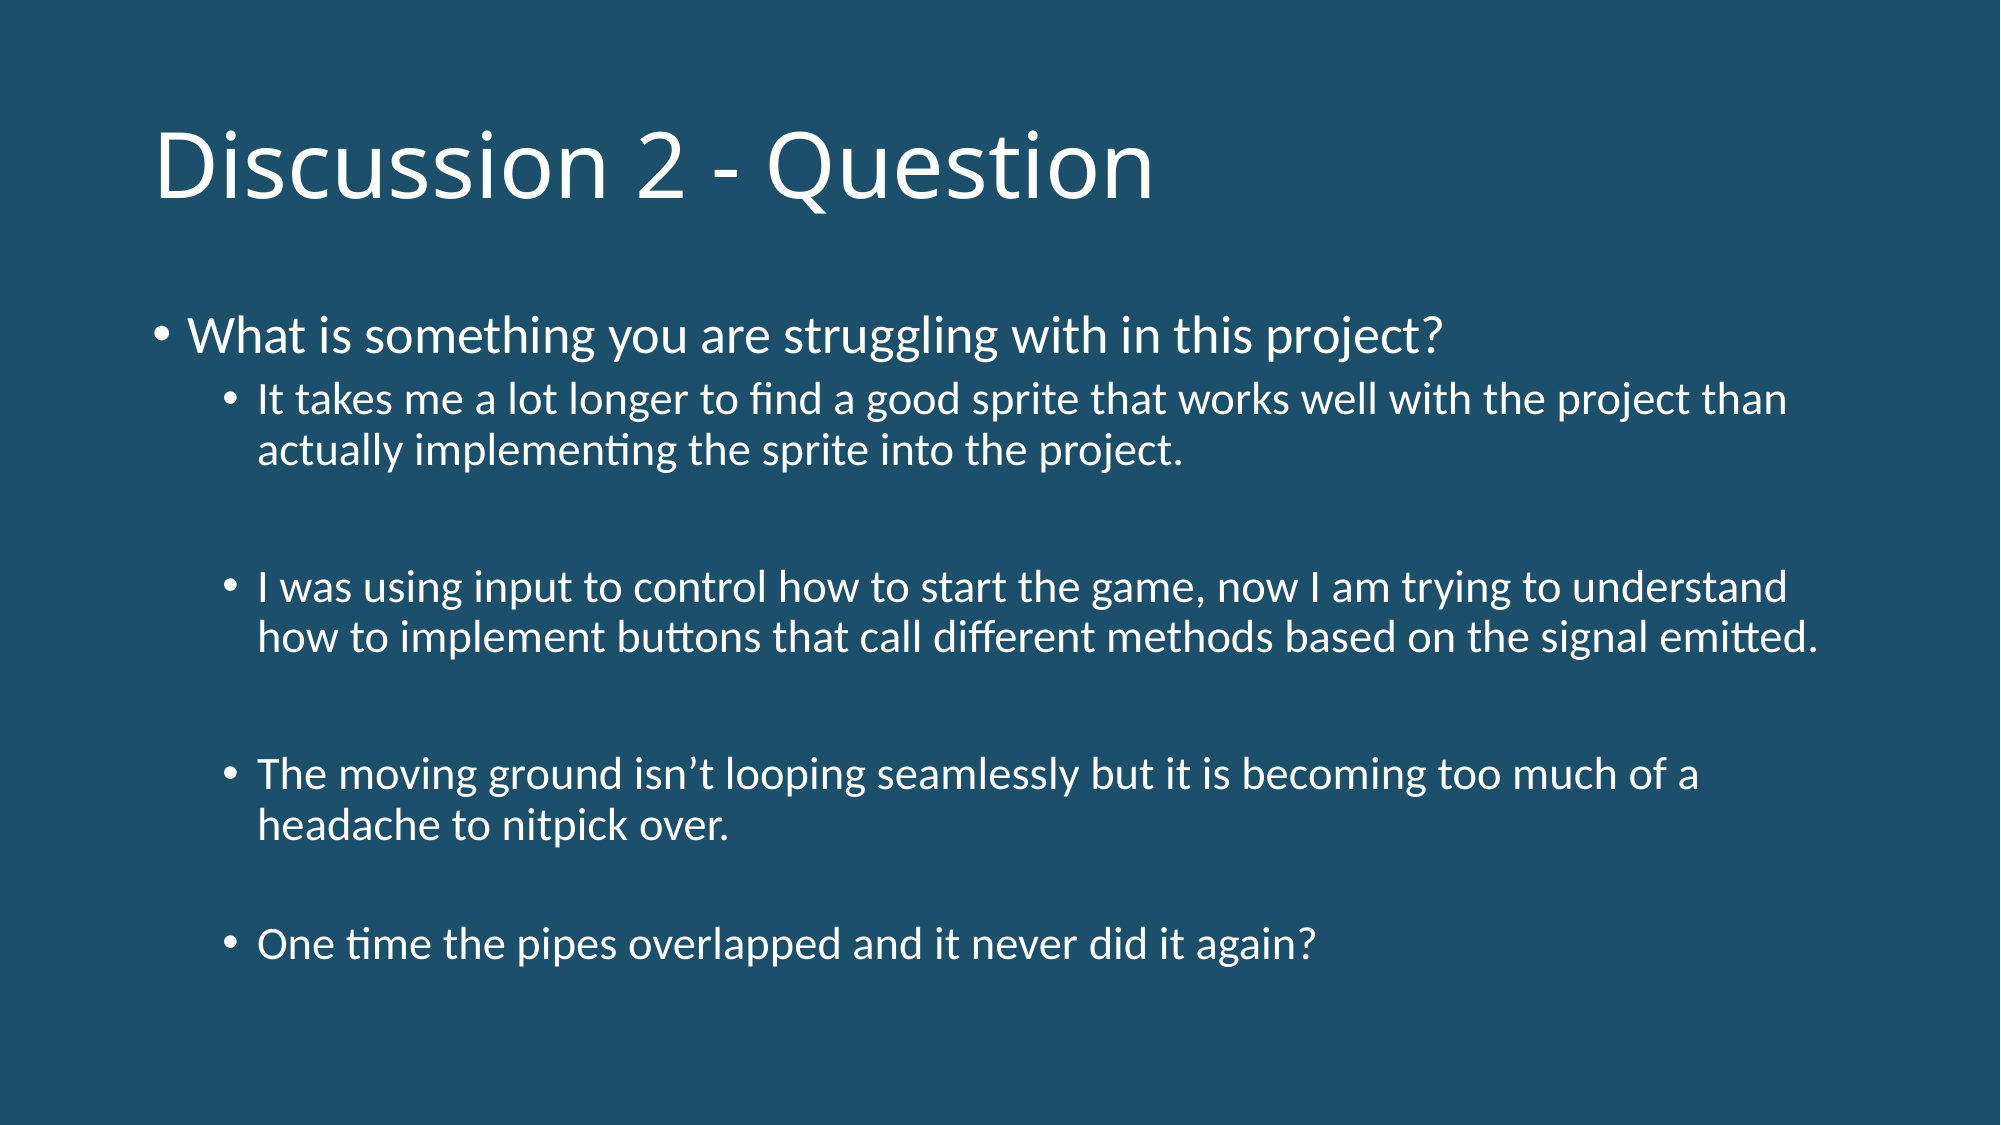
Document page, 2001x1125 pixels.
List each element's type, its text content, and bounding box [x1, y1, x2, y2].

list What is something you are struggling with in this project? It takes me a lot longer to find a good sprite that works well with the project than actually implementing the sprite into the project. I was using input to control how to start the game, now I am trying to understand how to implement buttons that call different methods based on the signal emitted. The moving ground isn’t looping seamlessly but it is becoming too much of a headache to nitpick over. One time the pipes overlapped and it never did it again? [137, 299, 1863, 1014]
title Discussion 2 - Question [137, 59, 1863, 278]
